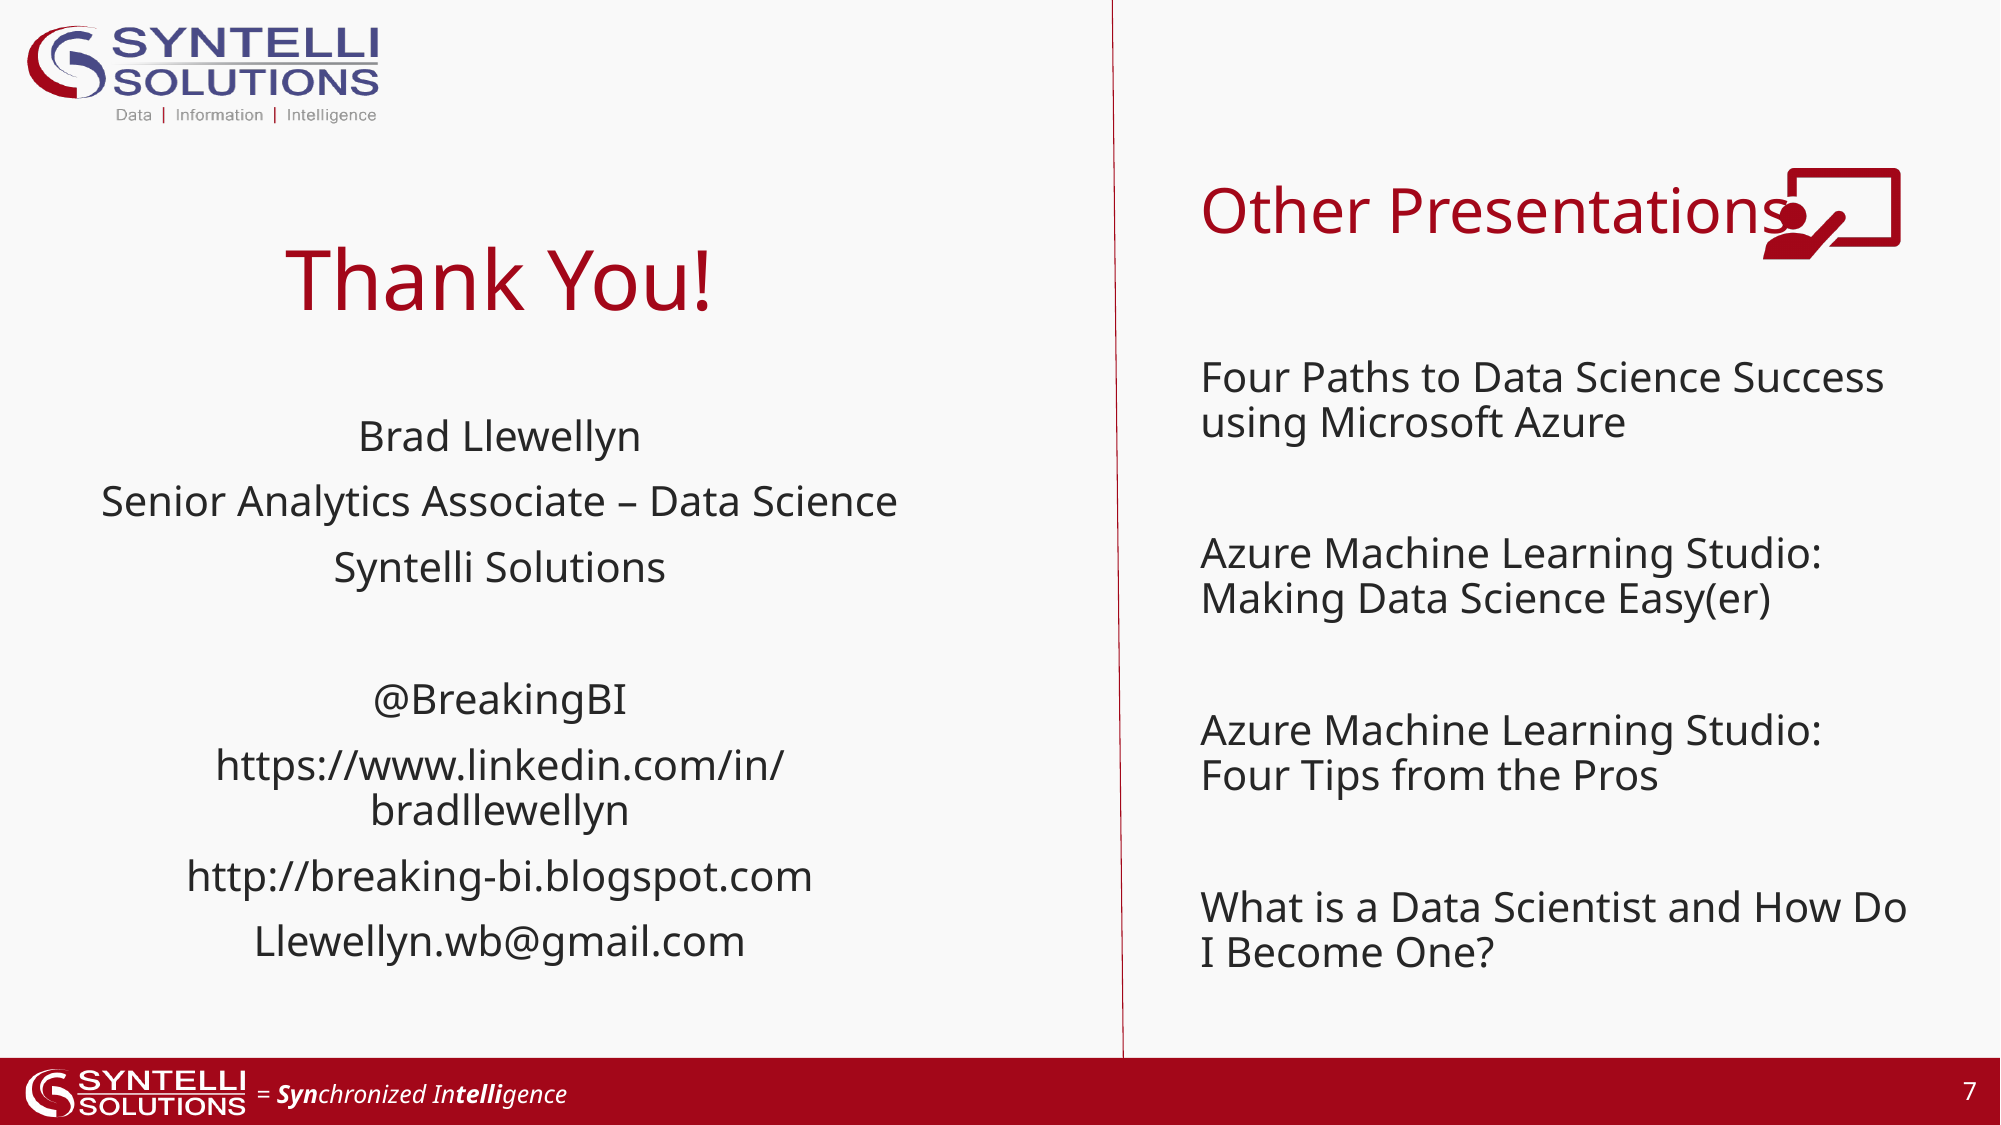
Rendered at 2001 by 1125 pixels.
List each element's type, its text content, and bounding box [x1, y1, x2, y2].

picture [25, 1065, 248, 1119]
picture [20, 19, 394, 128]
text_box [1112, 0, 1124, 1103]
picture [1756, 138, 1907, 289]
slide_number 7 [1829, 1062, 1993, 1122]
list Other Presentations Four Paths to Data Science Success using Microsoft Azure Azure Machine Learning Studio: Making Data Science Easy(er) Azure Machine Learning Studio: Four Tips from the Pros What is a Data Scientist and How Do I Become One? [1185, 127, 1932, 1029]
text_box Thank You! Brad Llewellyn Senior Analytics Associate – Data Science Syntelli Solutions @BreakingBI https://www.linkedin.com/in/bradllewellyn http://breaking-bi.blogspot.com Llewellyn.wb@gmail.com [82, 230, 918, 986]
